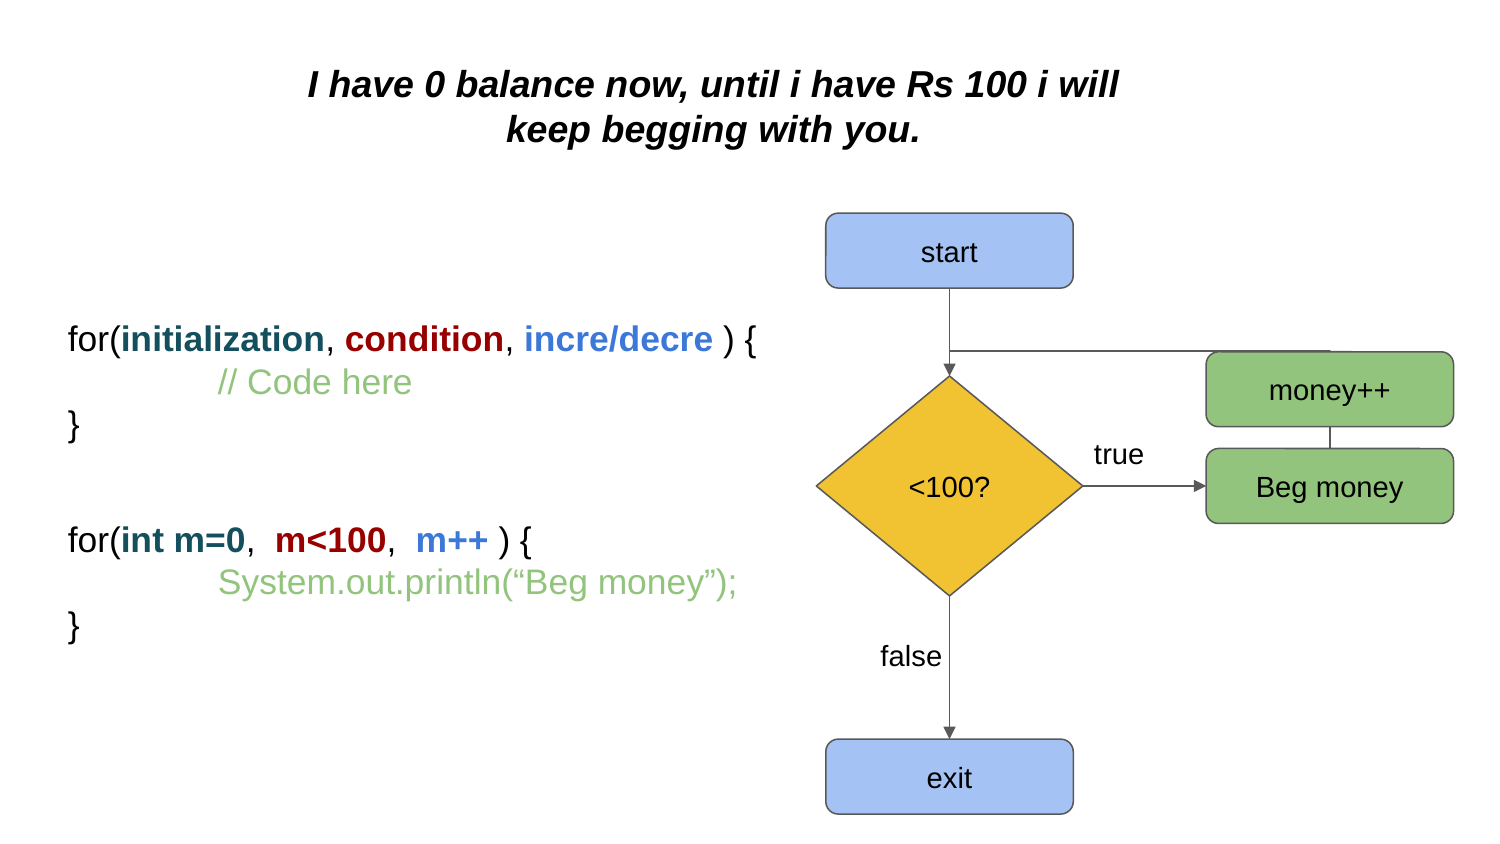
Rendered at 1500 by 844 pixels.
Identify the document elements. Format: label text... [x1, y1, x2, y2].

text_box for(initialization, condition, incre/decre ) { // Code here } [52, 301, 866, 459]
text_box exit [825, 739, 1074, 815]
text_box true [1078, 420, 1122, 486]
text_box money++ [1206, 351, 1454, 427]
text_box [1127, 173, 1153, 555]
text_box start [825, 213, 1074, 289]
text_box Beg money [1206, 448, 1454, 524]
text_box <100? [816, 376, 1082, 596]
text_box false [865, 621, 981, 687]
text_box I have 0 balance now, until i have Rs 100 i will keep begging with you. [255, 44, 1172, 165]
text_box for(int m=0, m<100, m++ ) { System.out.println(“Beg money”); } [52, 501, 866, 660]
text_box true [1157, 420, 1230, 486]
